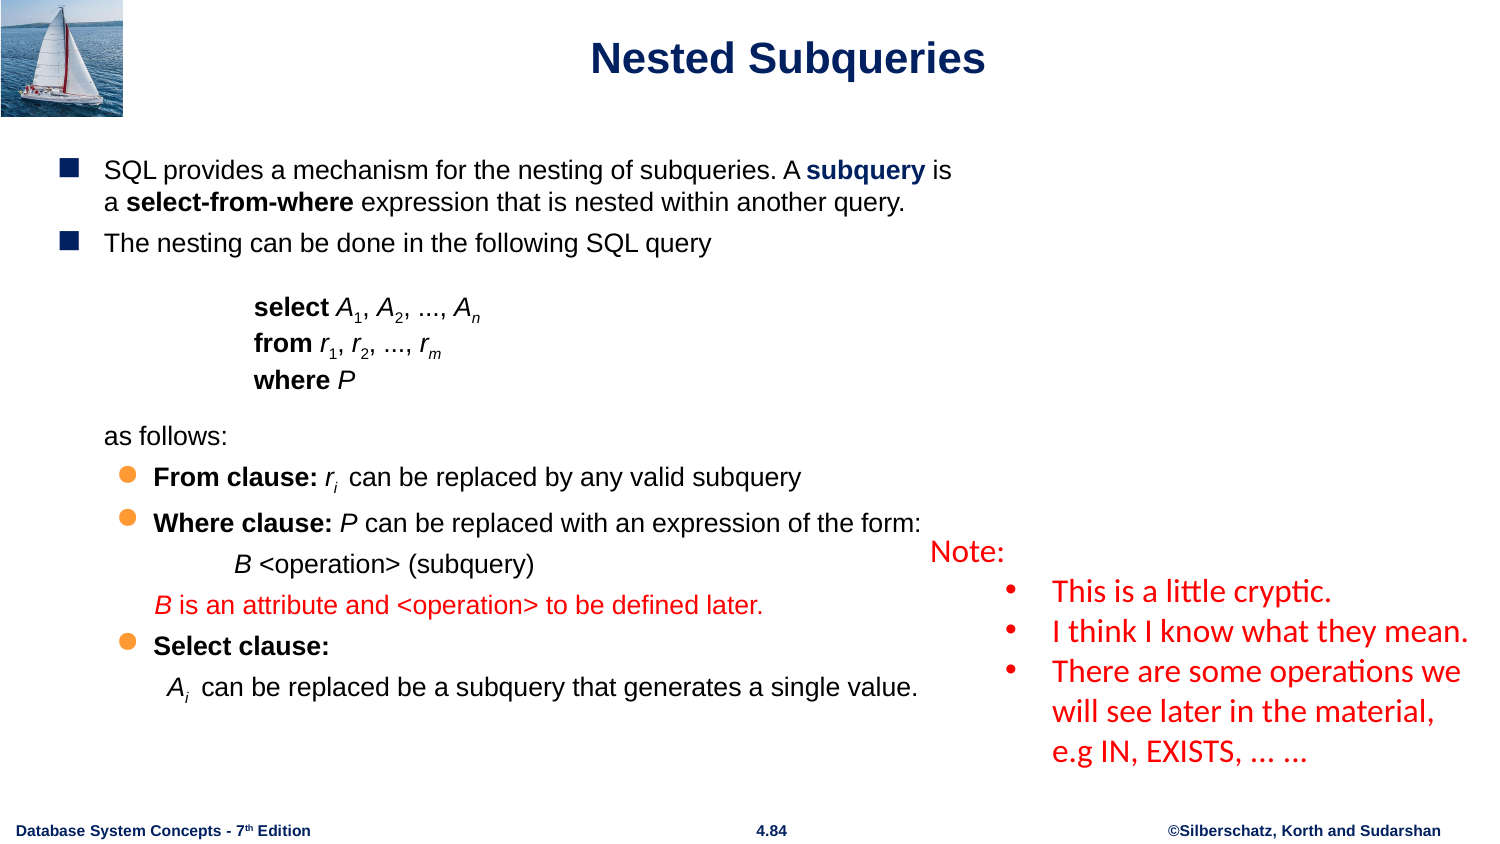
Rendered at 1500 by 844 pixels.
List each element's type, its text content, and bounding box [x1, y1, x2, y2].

title Nested Subqueries [125, 14, 1452, 90]
list SQL provides a mechanism for the nesting of subqueries. A subquery is a select-from-where expression that is nested within another query. The nesting can be done in the following SQL query select A1, A2, ..., An from r1, r2, ..., rm where P as follows: From clause: ri can be replaced by any valid subquery Where clause: P can be replaced with an expression of the form: B <operation> (subquery) B is an attribute and <operation> to be defined later. Select clause: Ai can be replaced be a subquery that generates a single value. [46, 145, 989, 752]
text_box Note: This is a little cryptic. I think I know what they mean. There are some operations we will see later in the material, e.g IN, EXISTS, ... ... [915, 521, 1485, 777]
picture [0, 0, 123, 117]
